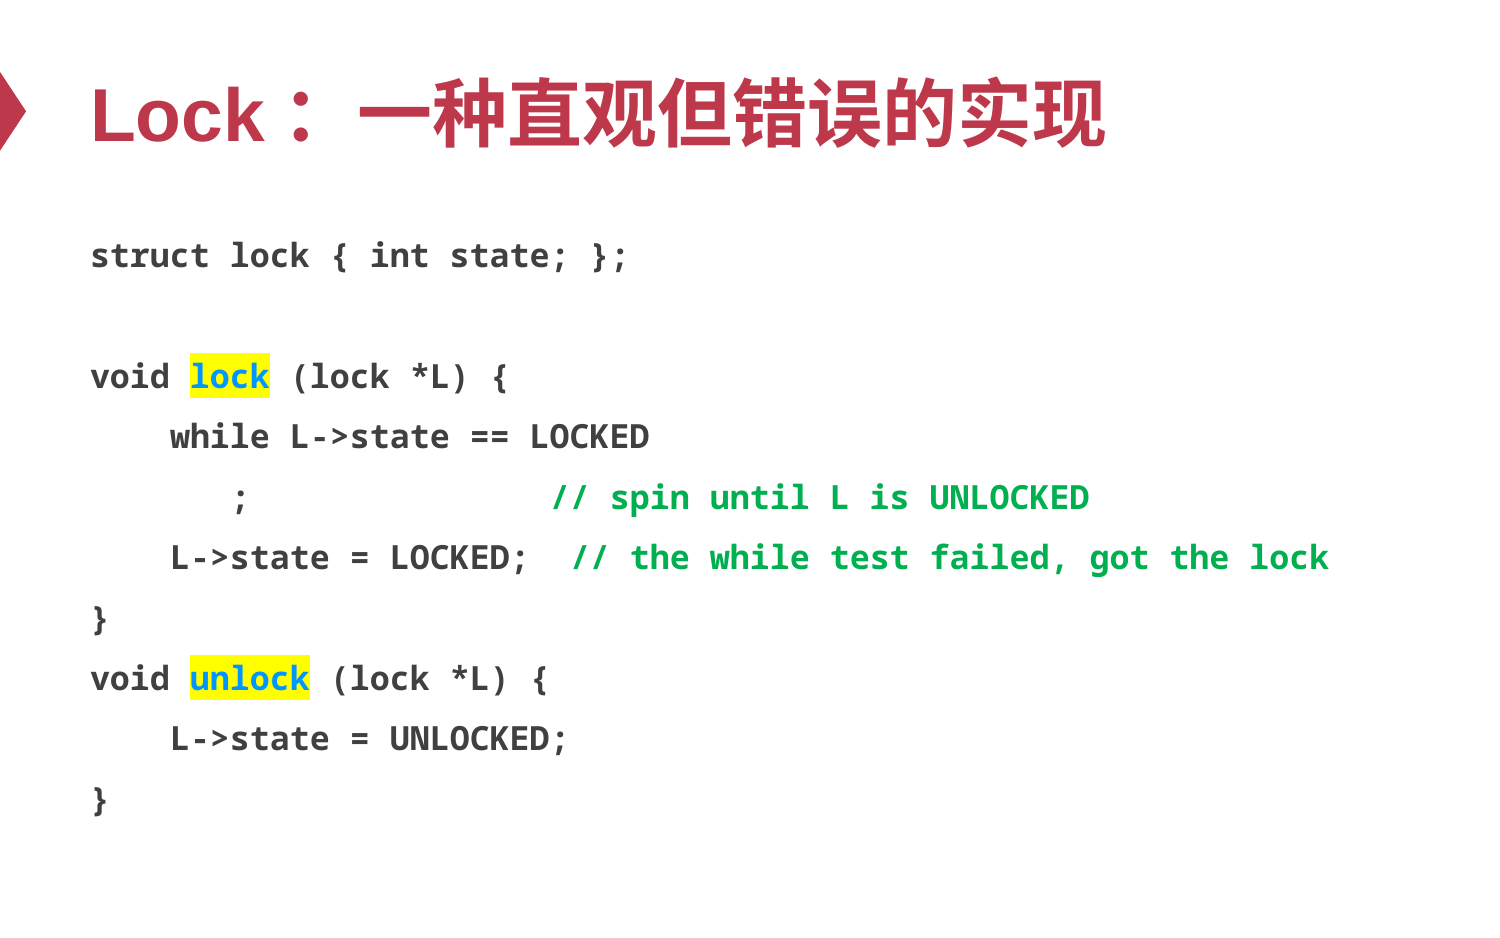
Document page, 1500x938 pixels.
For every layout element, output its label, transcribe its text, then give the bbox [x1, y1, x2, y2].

title Lock：一种直观但错误的实现 [75, 37, 1425, 186]
list struct lock { int state; }; void lock (lock *L) { while L->state == LOCKED ; // spin until L is UNLOCKED L->state = LOCKED; // the while test failed, got the lock } void unlock (lock *L) { L->state = UNLOCKED; } [75, 218, 1425, 906]
